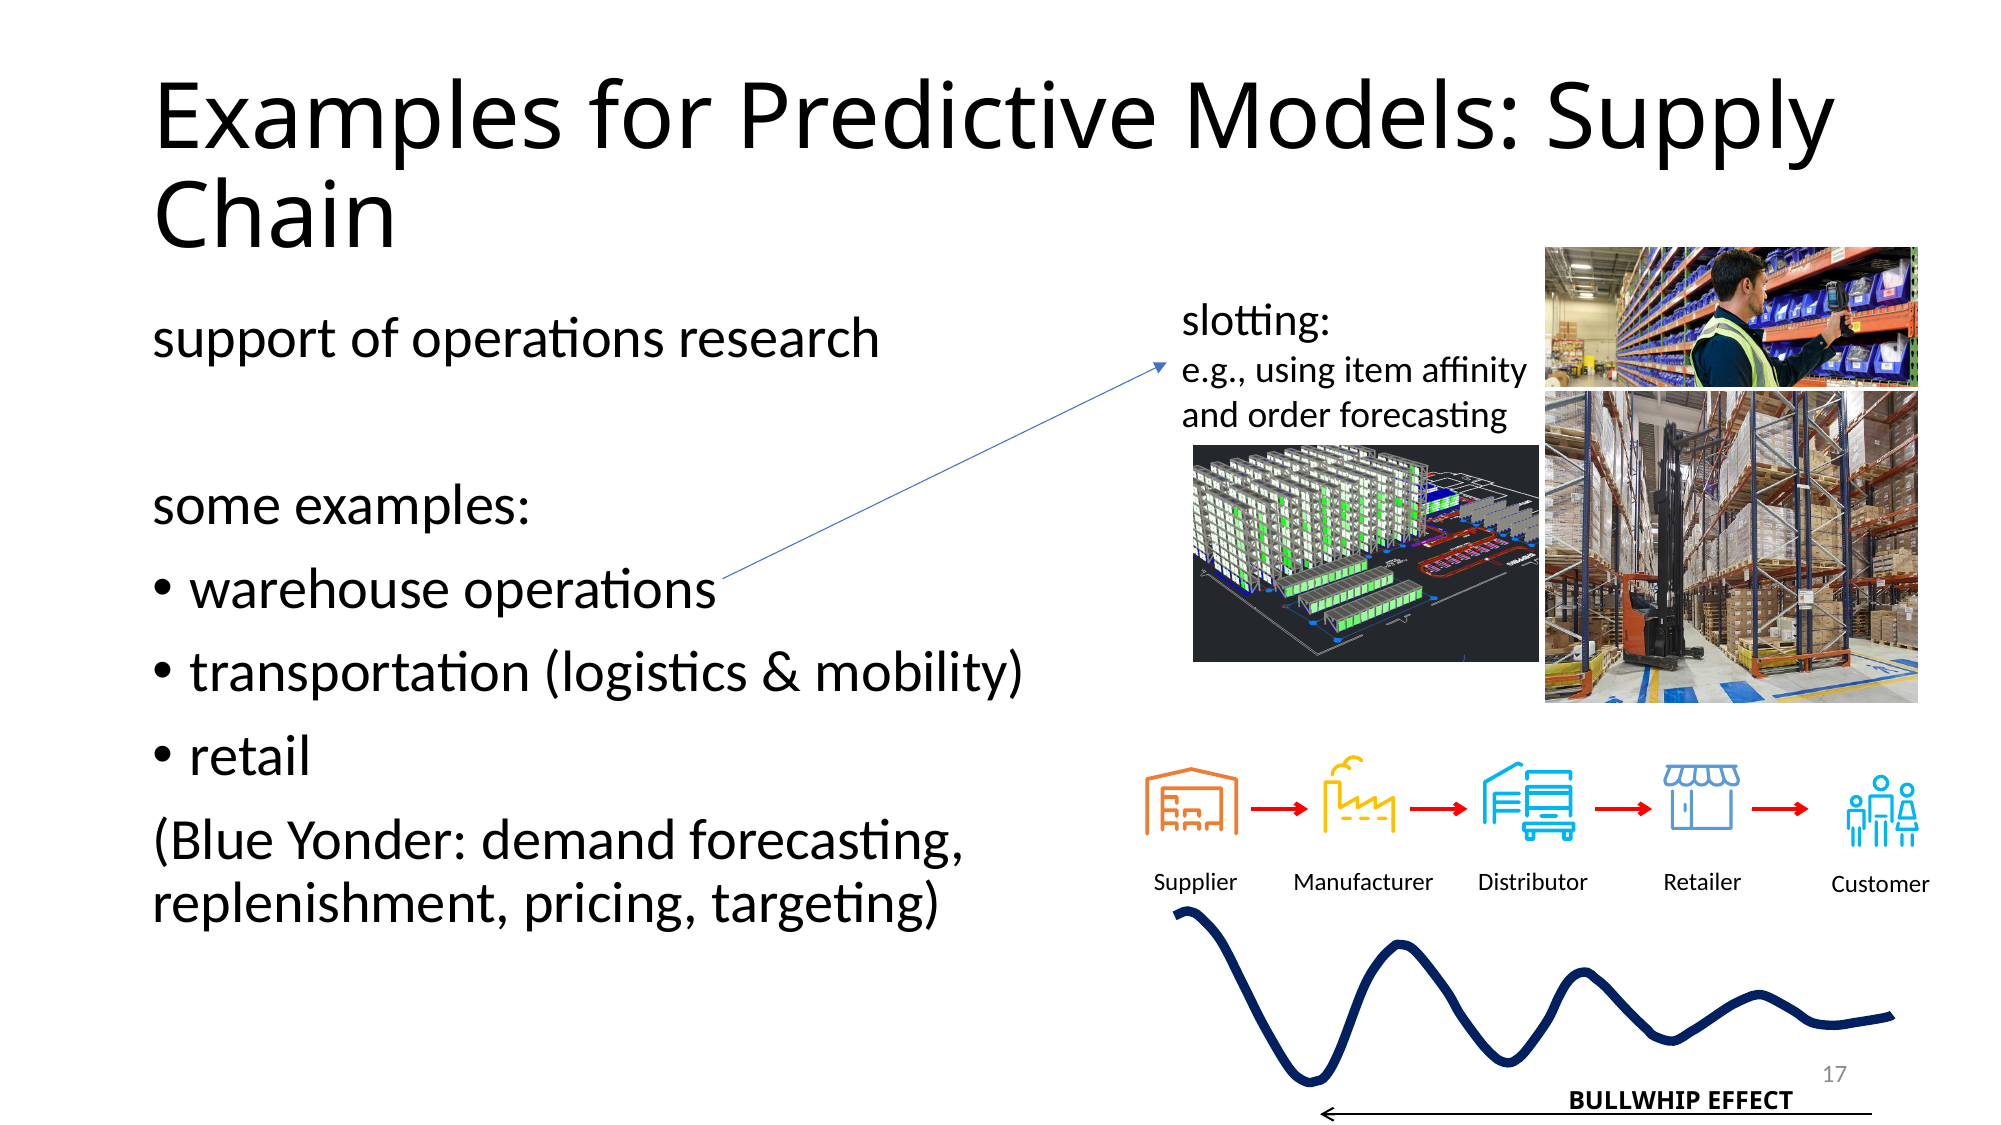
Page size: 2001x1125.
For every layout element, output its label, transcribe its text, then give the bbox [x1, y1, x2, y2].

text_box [1174, 910, 1893, 1115]
picture [1545, 247, 1918, 387]
list support of operations research some examples: warehouse operations transportation (logistics & mobility) retail (Blue Yonder: demand forecasting, replenishment, pricing, targeting) [137, 299, 1103, 1014]
text_box slotting: e.g., using item affinity and order forecasting [1166, 282, 1566, 443]
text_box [722, 363, 1167, 579]
title Examples for Predictive Models: Supply Chain [137, 59, 1863, 278]
picture [1193, 445, 1540, 662]
picture [1545, 391, 1918, 703]
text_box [1135, 755, 1968, 906]
